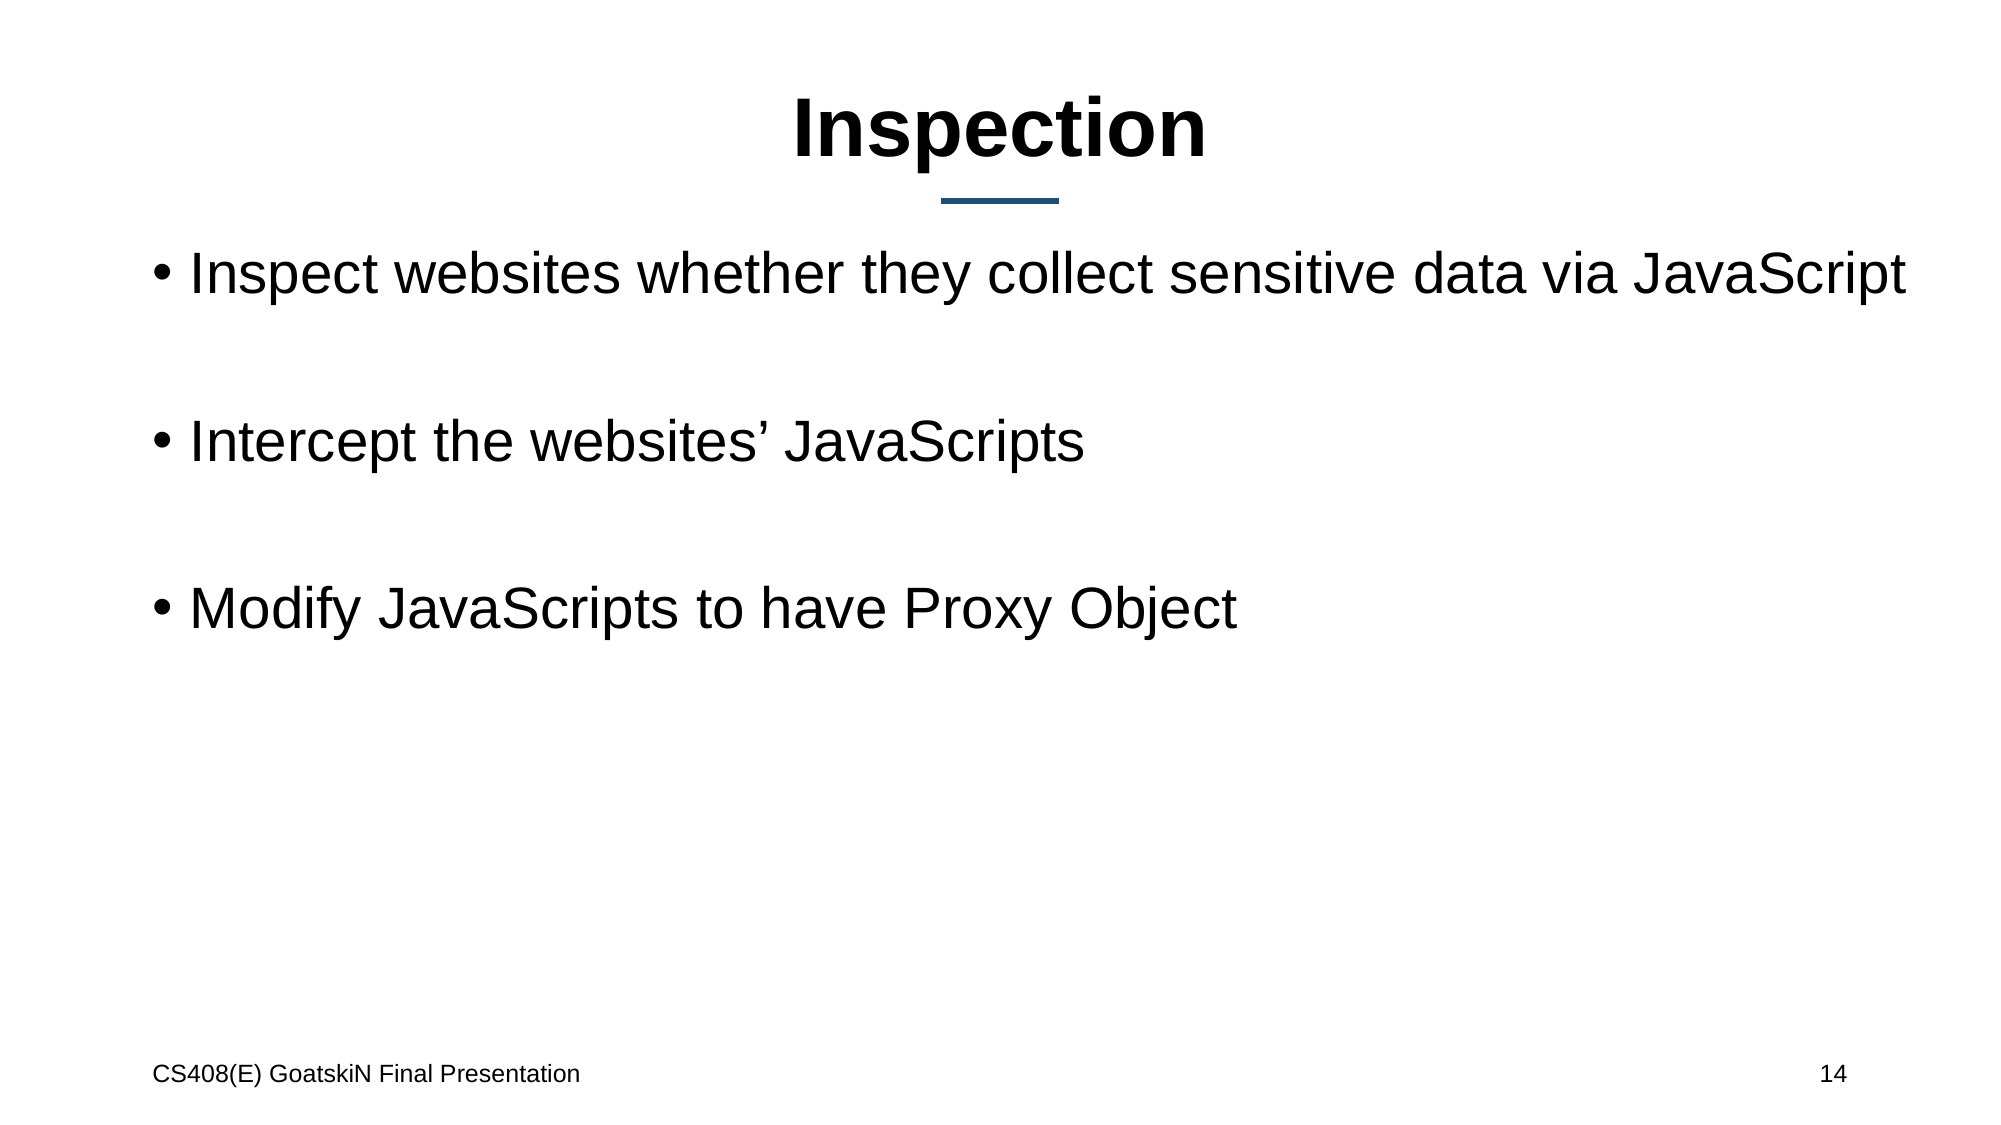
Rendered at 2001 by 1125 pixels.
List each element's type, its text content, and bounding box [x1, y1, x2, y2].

list Inspect websites whether they collect sensitive data via JavaScript Intercept the websites’ JavaScripts Modify JavaScripts to have Proxy Object [137, 235, 1947, 1014]
slide_number 14 [1412, 1042, 1863, 1103]
title Inspection [137, 58, 1863, 201]
footer CS408(E) GoatskiN Final Presentation [137, 1042, 813, 1103]
